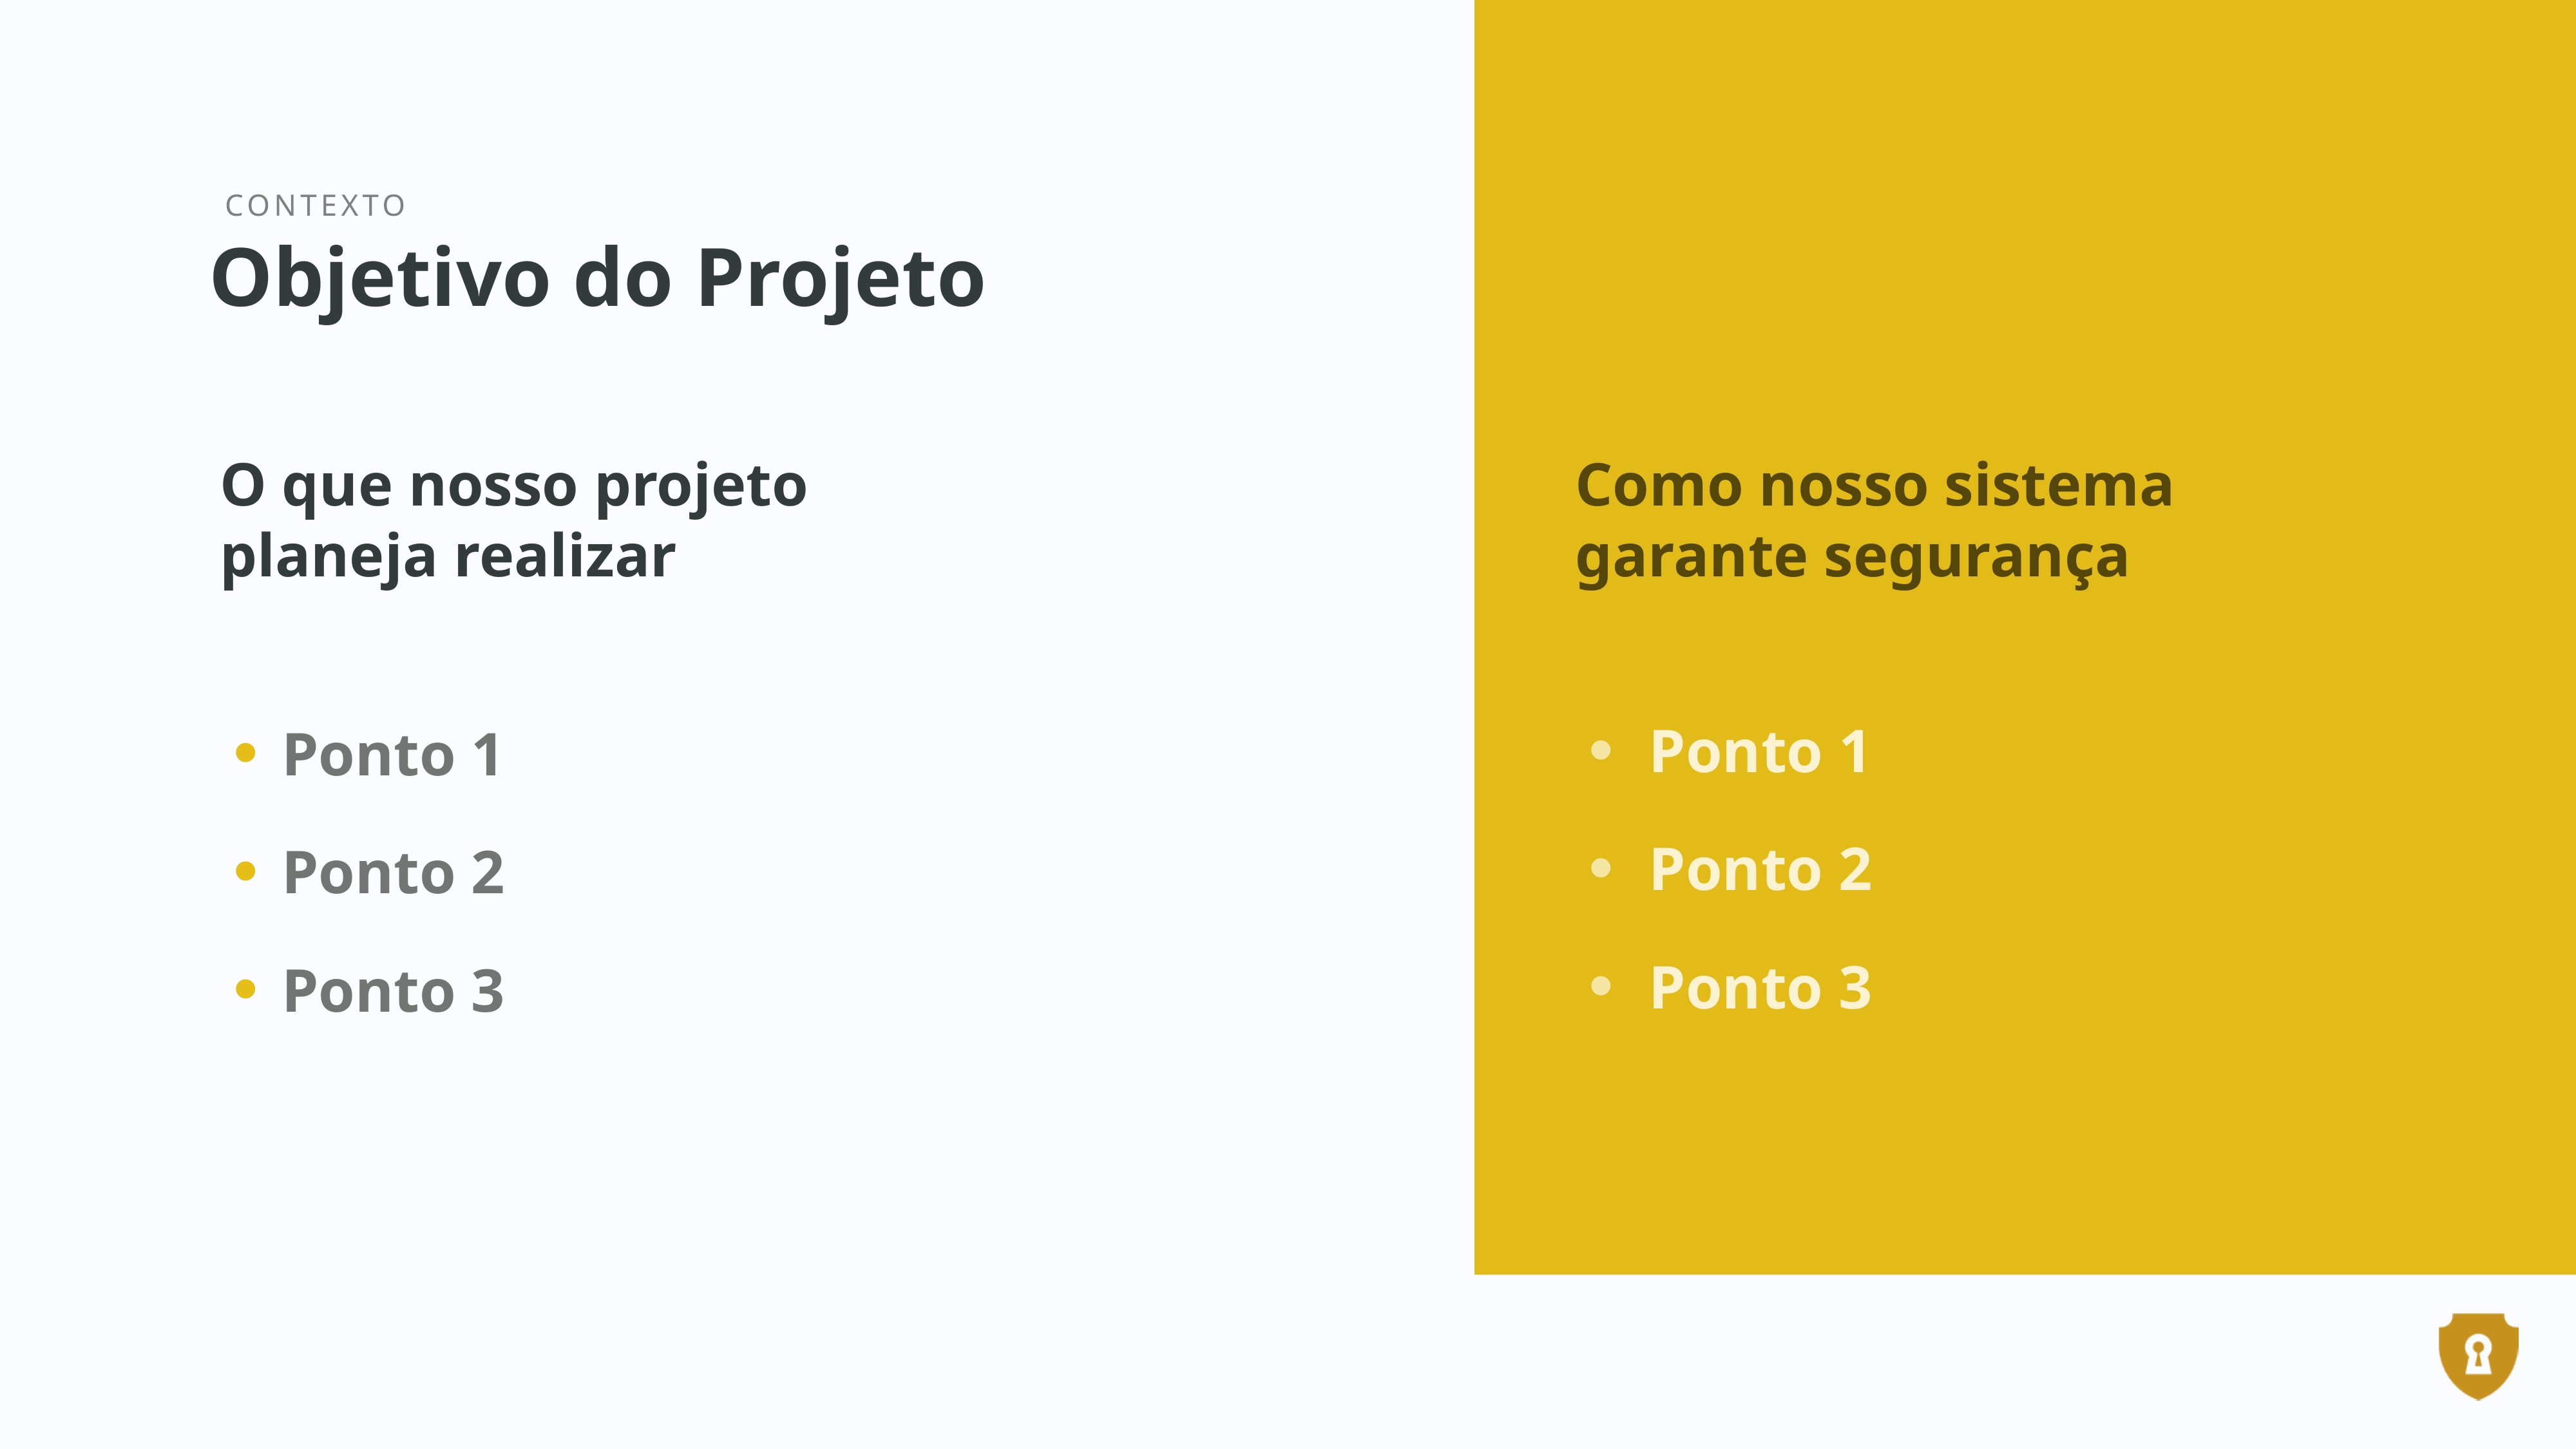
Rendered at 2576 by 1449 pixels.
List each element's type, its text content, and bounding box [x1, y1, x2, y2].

text_box Objetivo do Projeto [200, 220, 997, 327]
text_box CONTEXTO [215, 182, 415, 227]
picture [2439, 1313, 2519, 1401]
text_box [1474, 0, 2576, 1275]
text_box Ponto 1 Ponto 2 Ponto 3 [1565, 667, 2404, 1150]
text_box O que nosso projeto planeja realizar [210, 442, 1113, 594]
text_box Como nosso sistema garante segurança [1565, 442, 2468, 594]
text_box Ponto 1 Ponto 2 Ponto 3 [210, 670, 1075, 1153]
